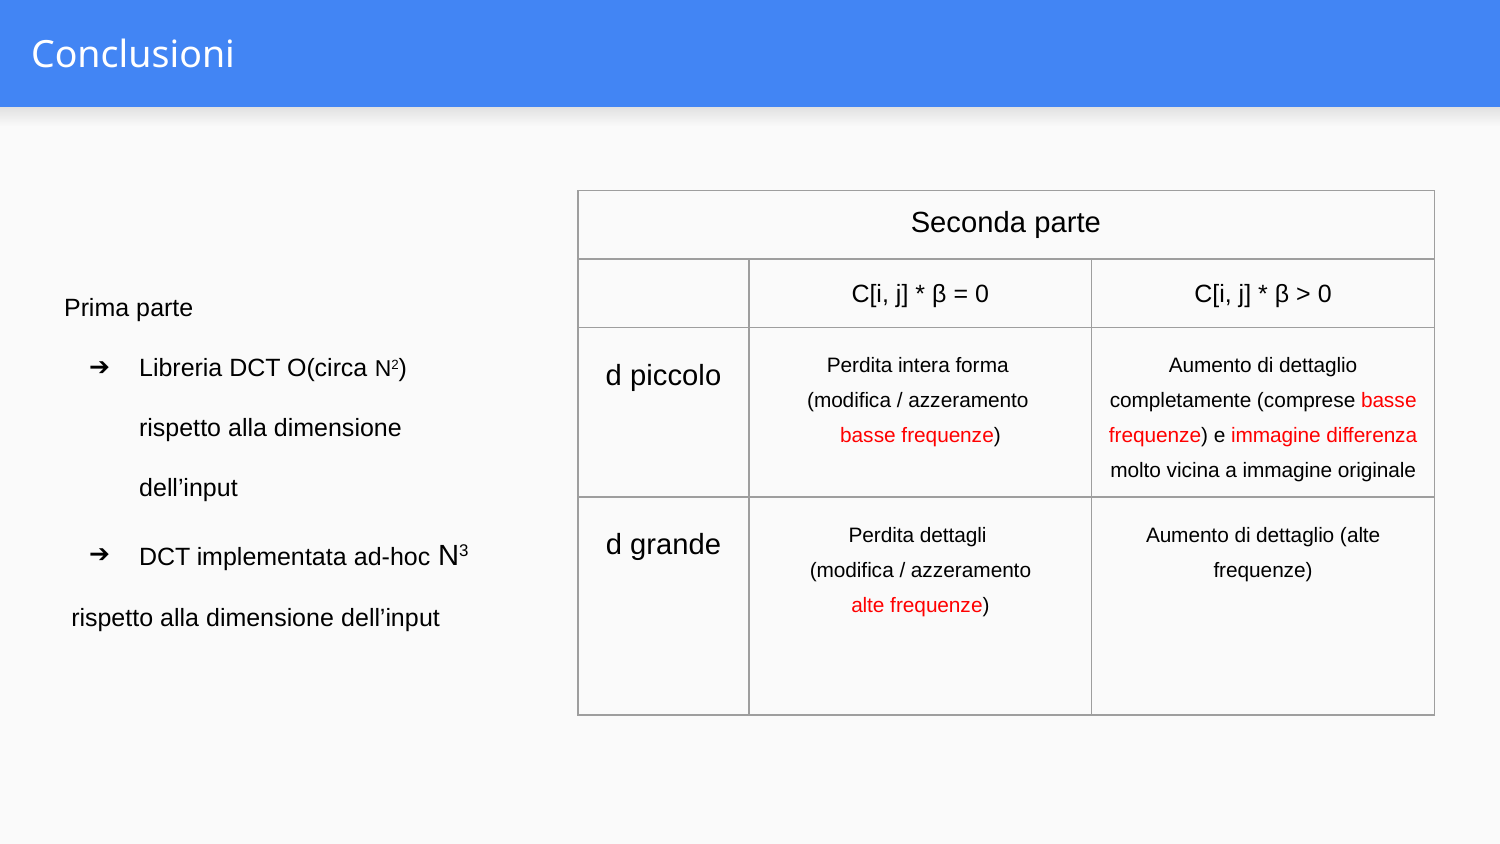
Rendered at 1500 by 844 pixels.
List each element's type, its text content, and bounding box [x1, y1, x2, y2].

table_cell d piccolo [579, 328, 748, 496]
table_cell Perdita intera forma (modifica / azzeramento basse frequenze) [750, 328, 1091, 496]
table_cell C[i, j] * β > 0 [1092, 260, 1434, 327]
table_cell [579, 260, 748, 327]
table_cell C[i, j] * β = 0 [750, 260, 1091, 327]
table_header Seconda parte [579, 191, 1434, 258]
table_cell Perdita dettagli (modifica / azzeramento alte frequenze) [750, 498, 1091, 714]
title Conclusioni [16, 2, 1464, 102]
table_cell Aumento di dettaglio (alte frequenze) [1092, 498, 1434, 714]
table_cell Aumento di dettaglio completamente (comprese basse frequenze) e immagine differenza molto vicina a immagine originale [1092, 328, 1434, 496]
table_cell d grande [579, 498, 748, 714]
text_box Prima parte Libreria DCT O(circa N2) rispetto alla dimensione dell’input DCT implementata ad-hoc N3 rispetto alla dimensione dell’input [49, 246, 499, 647]
